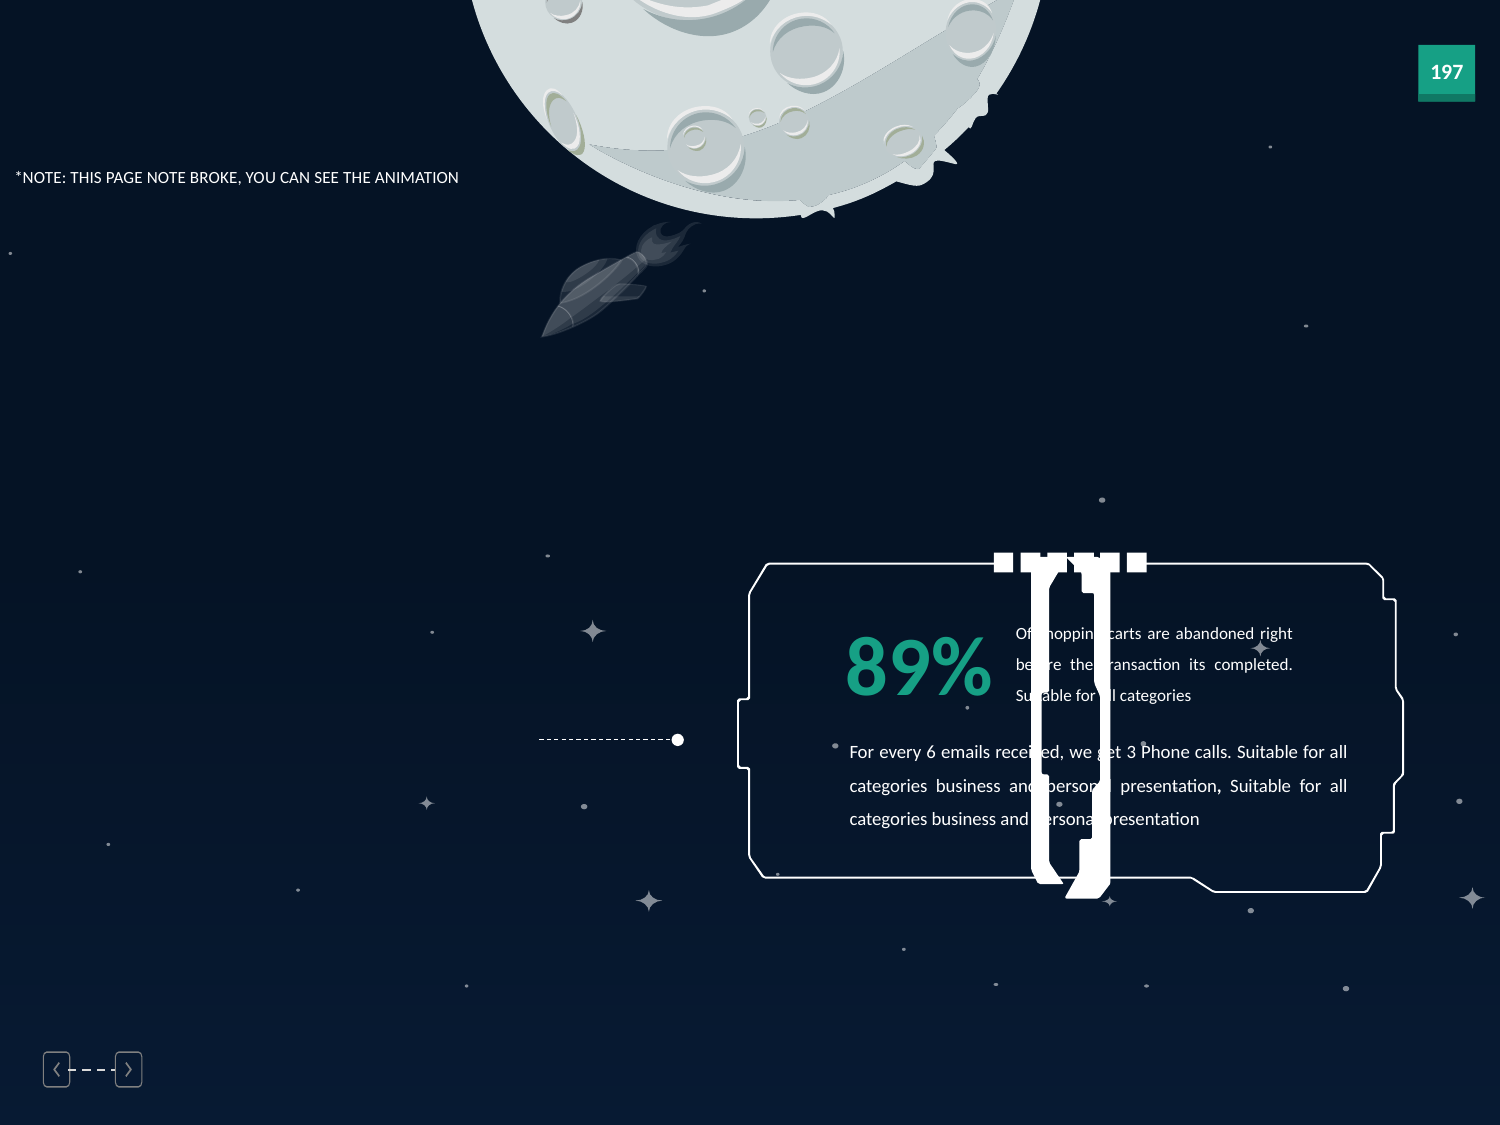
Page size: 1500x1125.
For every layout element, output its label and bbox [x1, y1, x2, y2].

text_box [0, 0, 1486, 992]
